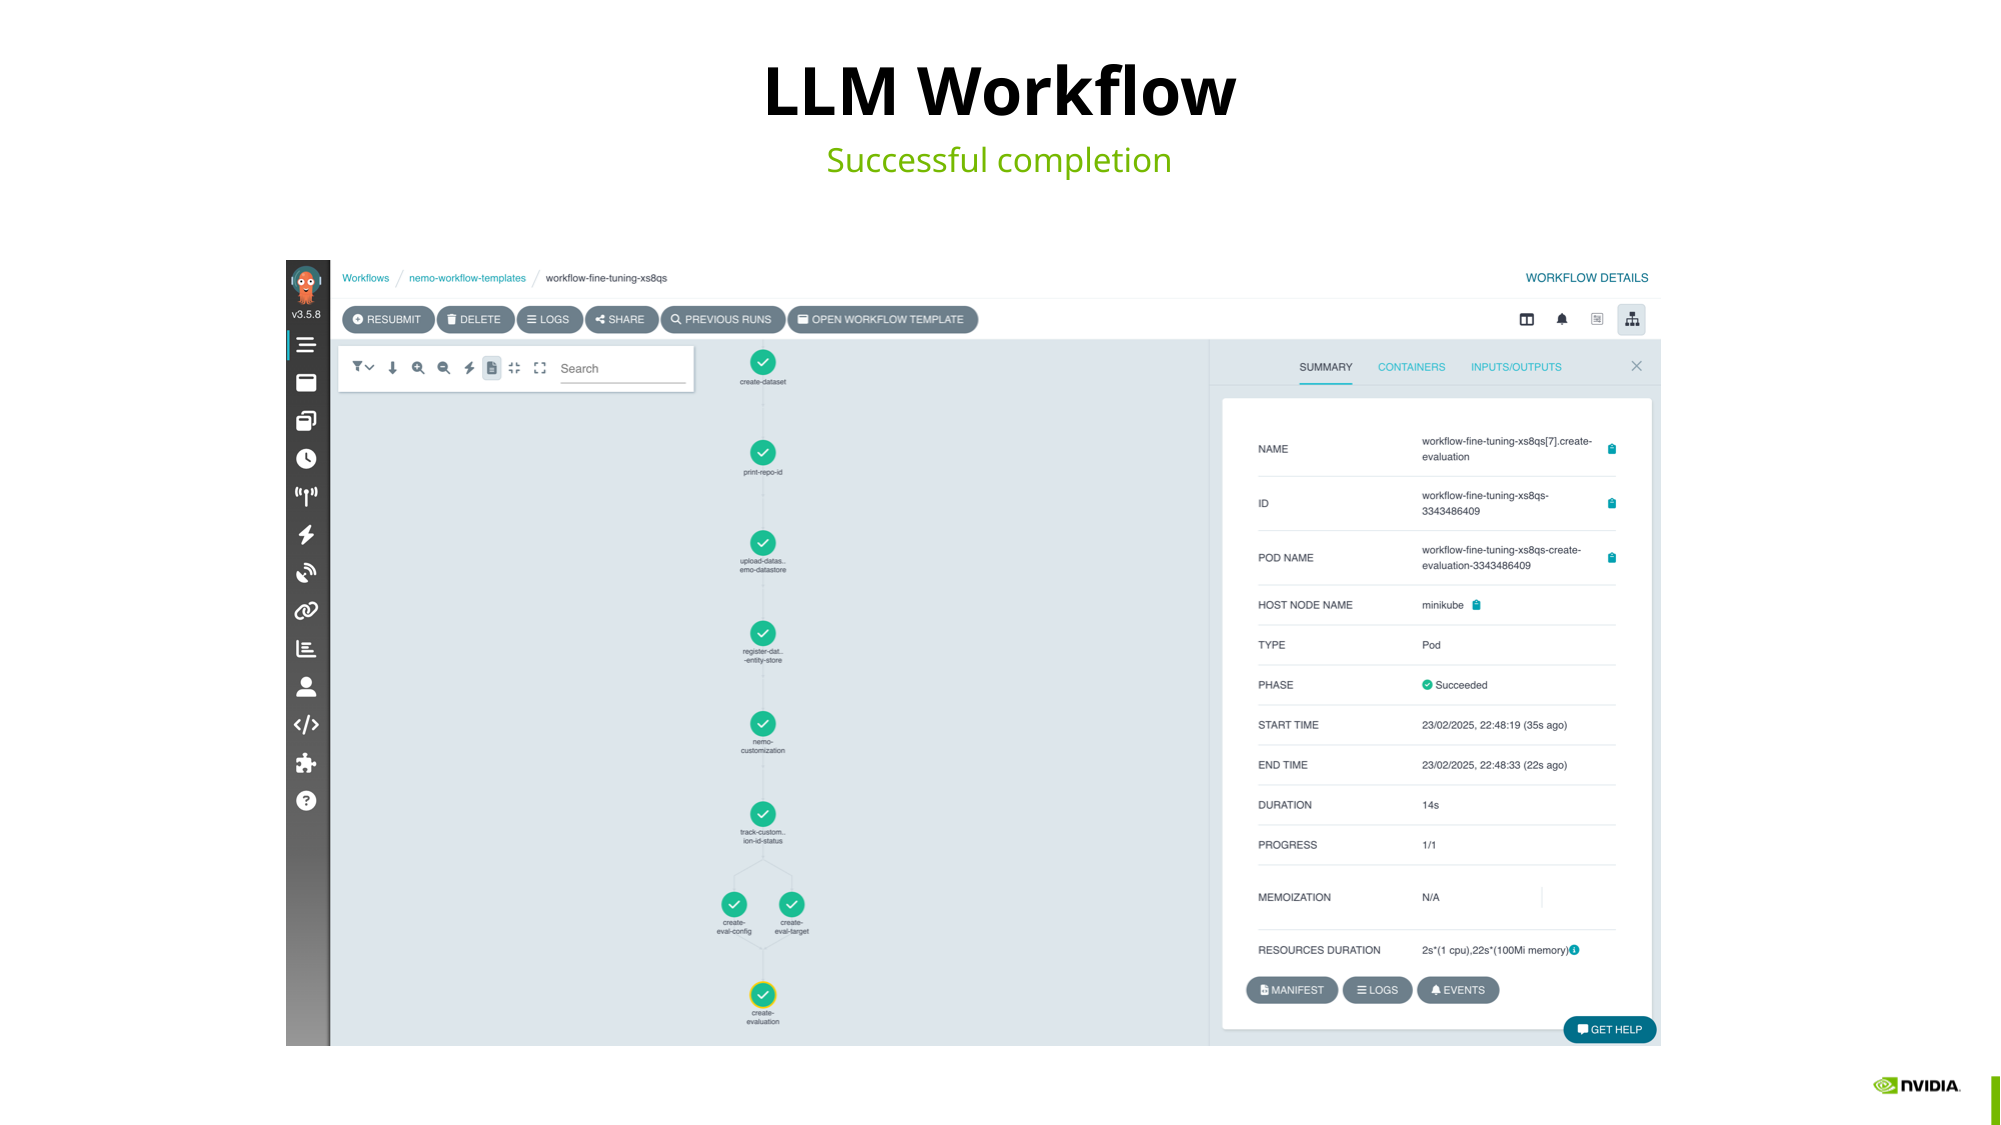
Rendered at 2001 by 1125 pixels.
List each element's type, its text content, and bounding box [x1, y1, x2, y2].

picture [1862, 1066, 1972, 1105]
title LLM Workflow [137, 0, 1863, 136]
list Successful completion [137, 136, 1863, 213]
picture [286, 259, 1661, 1046]
